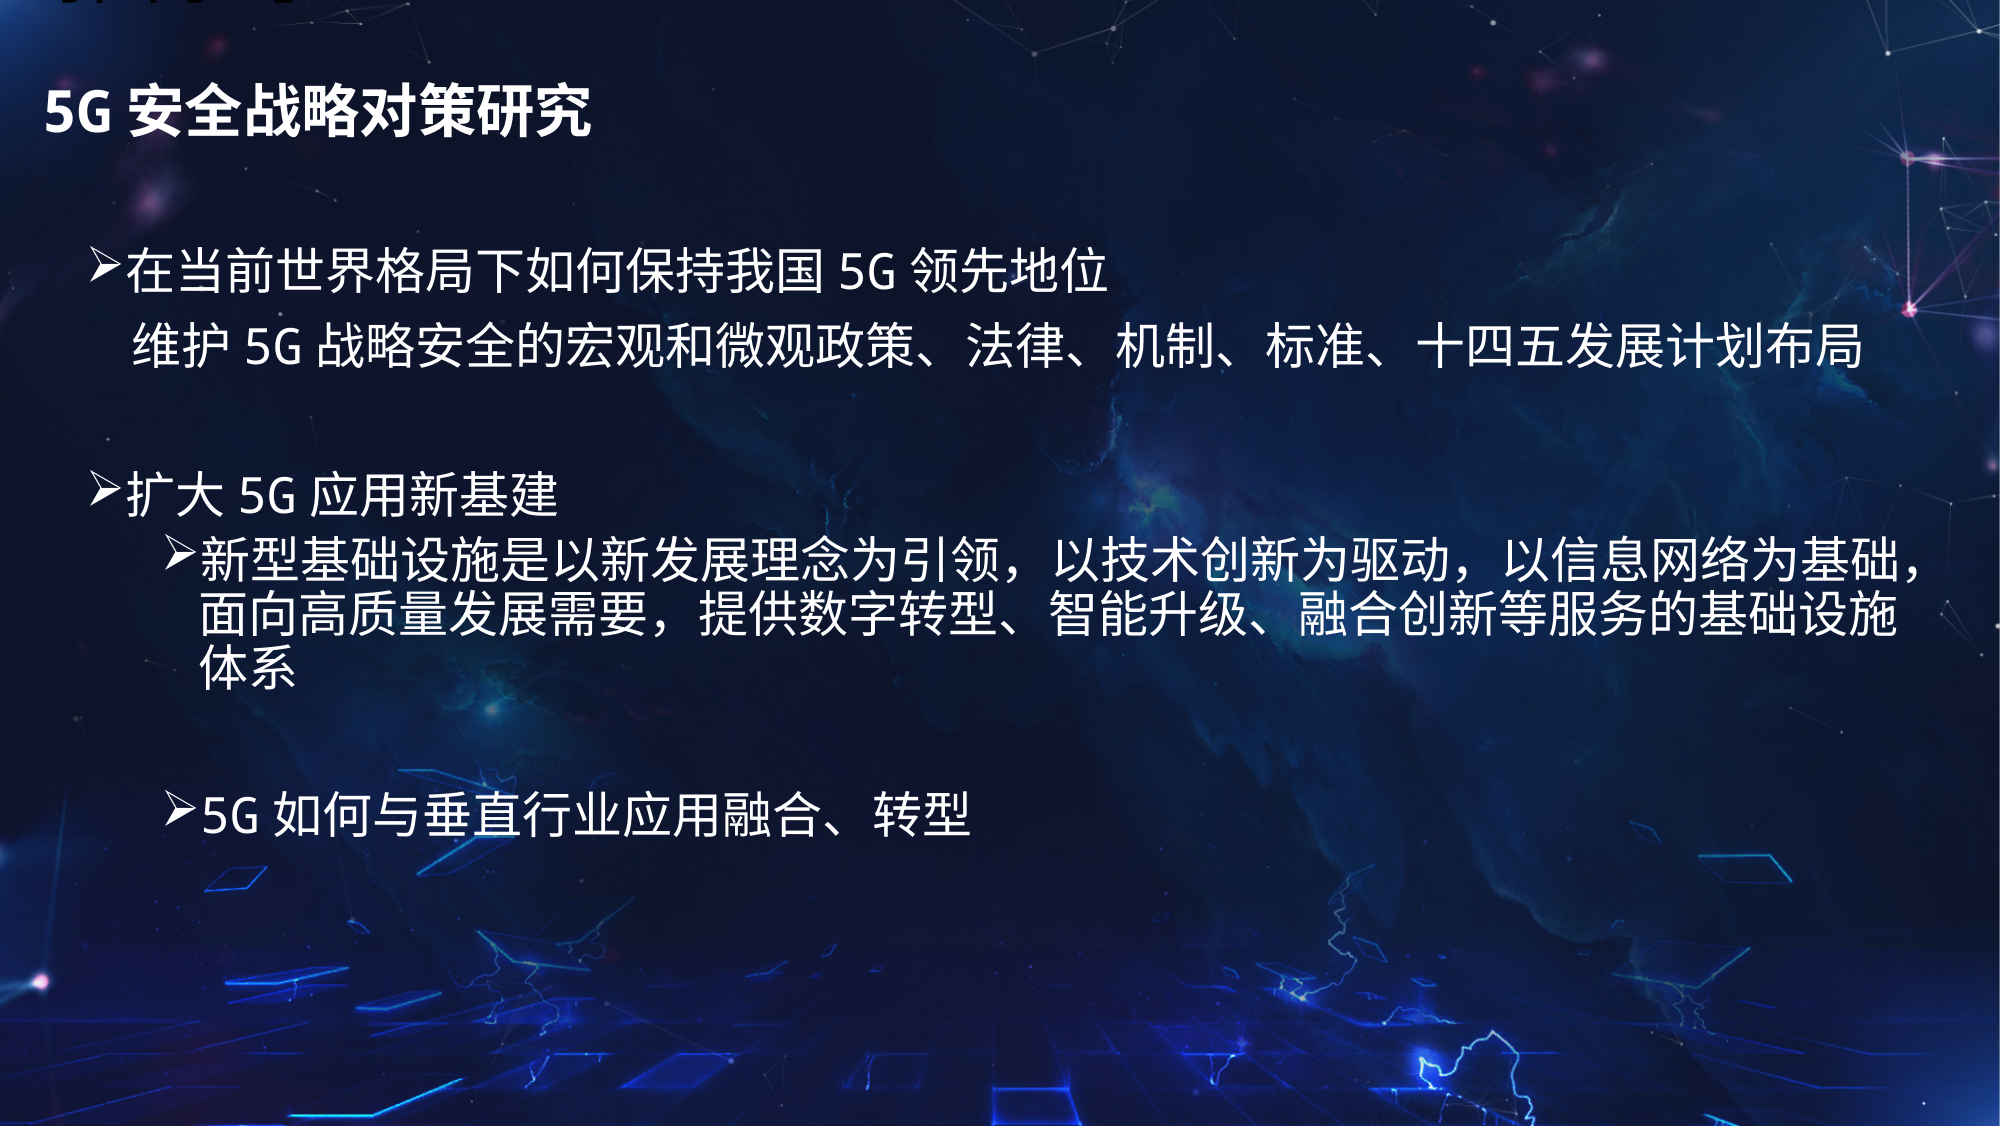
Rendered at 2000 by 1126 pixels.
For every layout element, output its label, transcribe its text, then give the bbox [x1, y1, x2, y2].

list 在当前世界格局下如何保持我国5G领先地位 维护5G战略安全的宏观和微观政策、法律、机制、标准、十四五发展计划布局 扩大5G应用新基建 新型基础设施是以新发展理念为引领，以技术创新为驱动，以信息网络为基础，面向高质量发展需要，提供数字转型、智能升级、融合创新等服务的基础设施体系 5G如何与垂直行业应用融合、转型 [85, 246, 1923, 883]
title 5G安全战略对策研究 [42, 81, 853, 153]
picture [0, 0, 2000, 1126]
